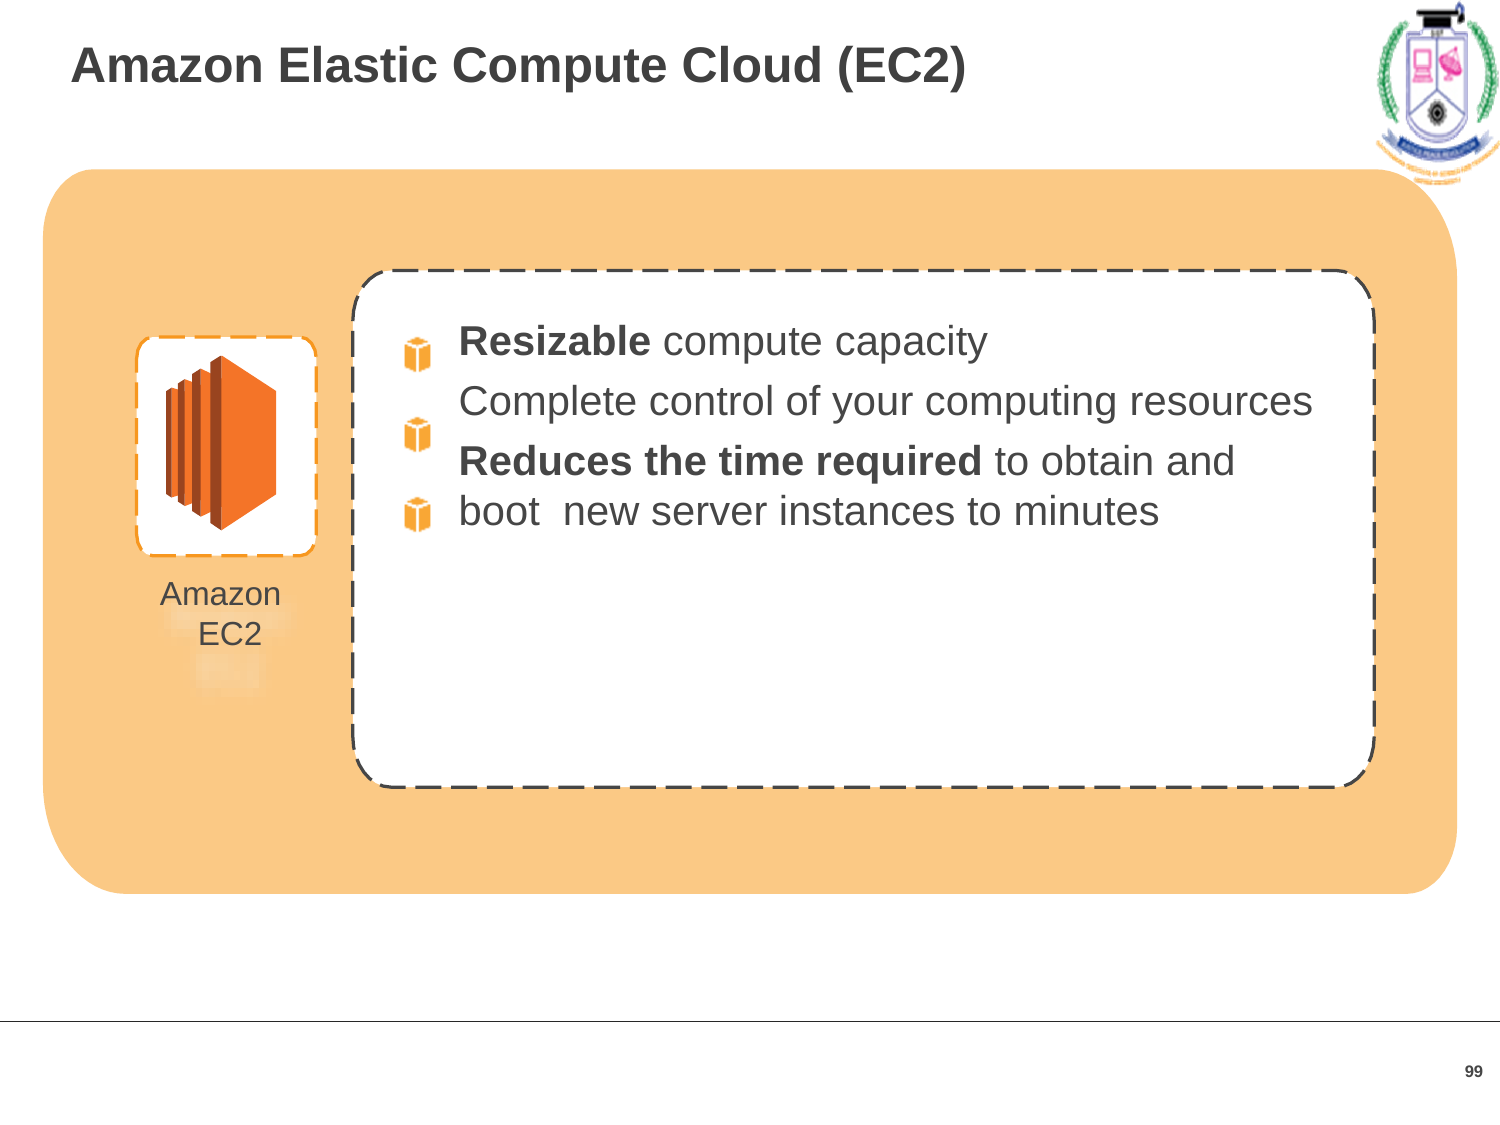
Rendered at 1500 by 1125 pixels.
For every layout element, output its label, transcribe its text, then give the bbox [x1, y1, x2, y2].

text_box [127, 355, 343, 748]
picture [1362, 0, 1500, 203]
title Amazon Elastic Compute Cloud (EC2) [68, 30, 972, 167]
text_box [42, 168, 1458, 895]
slide_number 99 [1458, 1060, 1490, 1125]
